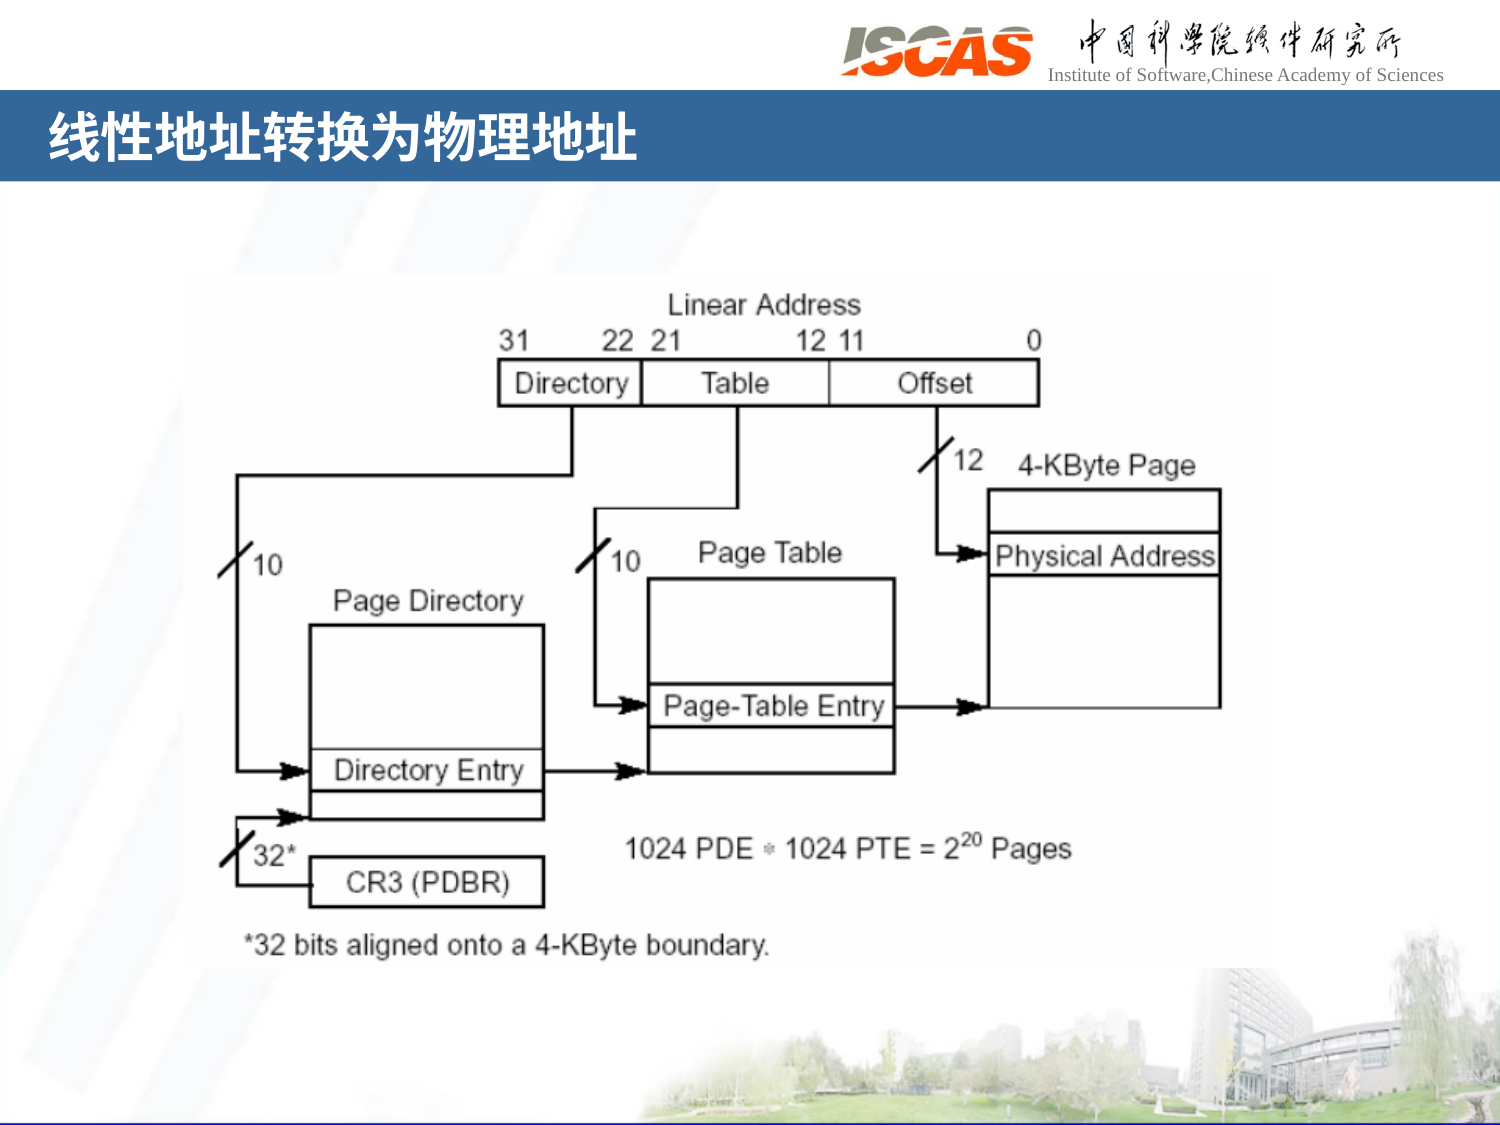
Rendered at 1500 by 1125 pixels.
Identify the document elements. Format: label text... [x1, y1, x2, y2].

picture [0, 182, 1500, 1125]
picture [1077, 15, 1402, 71]
picture [837, 18, 1045, 87]
title 线性地址转换为物理地址 [0, 89, 1500, 182]
